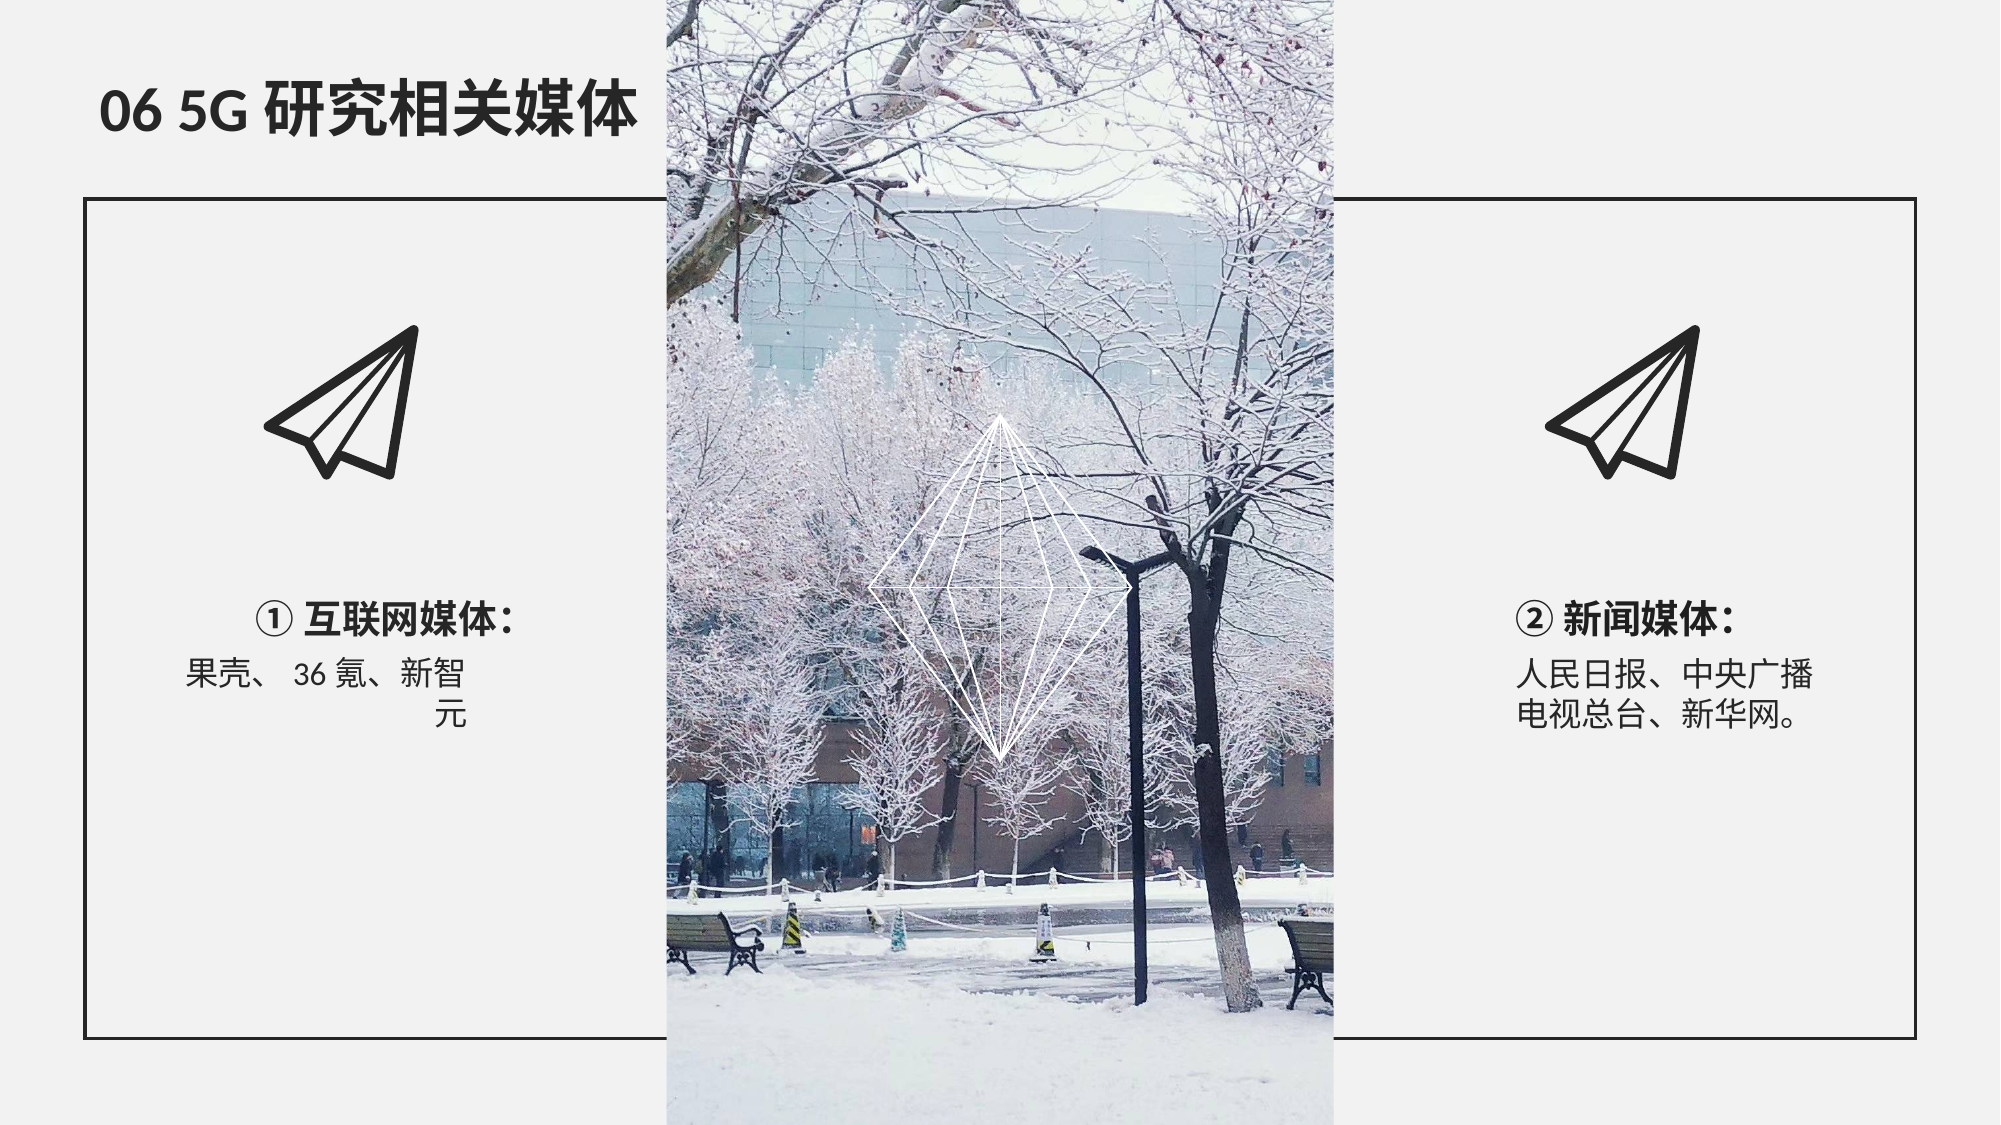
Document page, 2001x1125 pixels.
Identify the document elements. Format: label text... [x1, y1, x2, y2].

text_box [1500, 587, 1841, 742]
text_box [868, 415, 1132, 761]
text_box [142, 587, 522, 701]
picture [666, 0, 1334, 1125]
text_box [1334, 198, 1916, 1039]
text_box 06 5G研究相关媒体 [84, 61, 654, 227]
text_box [1544, 325, 1700, 480]
text_box [84, 198, 666, 1039]
text_box [263, 325, 419, 480]
